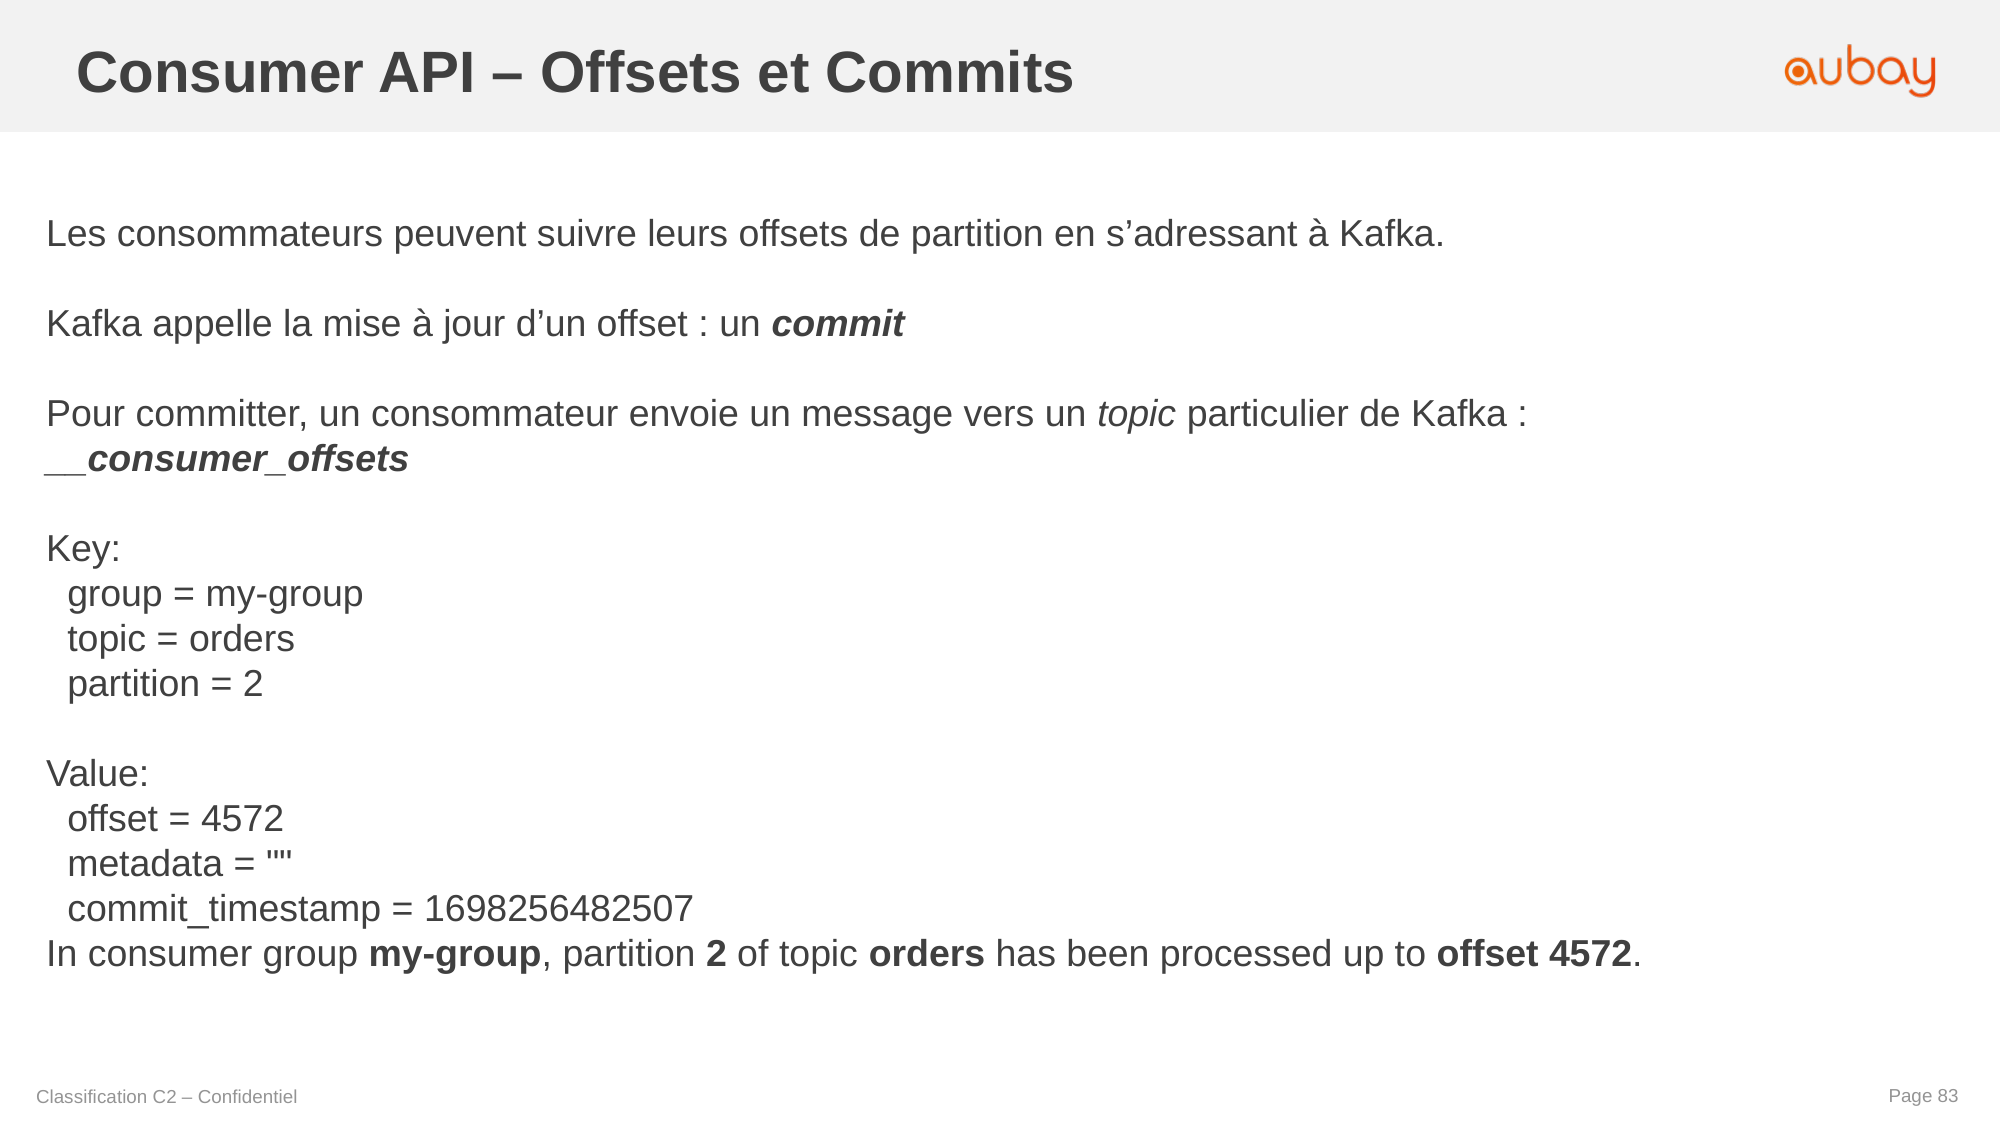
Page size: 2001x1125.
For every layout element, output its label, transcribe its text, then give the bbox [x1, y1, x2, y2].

picture [1781, 26, 1939, 116]
text_box Les consommateurs peuvent suivre leurs offsets de partition en s’adressant à Kafka. Kafka appelle la mise à jour d’un offset : un commit Pour committer, un consommateur envoie un message vers un topic particulier de Kafka : __consumer_offsets Key: group = my-group topic = orders partition = 2 Value: offset = 4572 metadata = "" commit_timestamp = 1698256482507 In consumer group my-group, partition 2 of topic orders has been processed up to offset 4572. [31, 156, 1689, 1125]
list Consumer API – Offsets et Commits [61, 33, 1720, 115]
